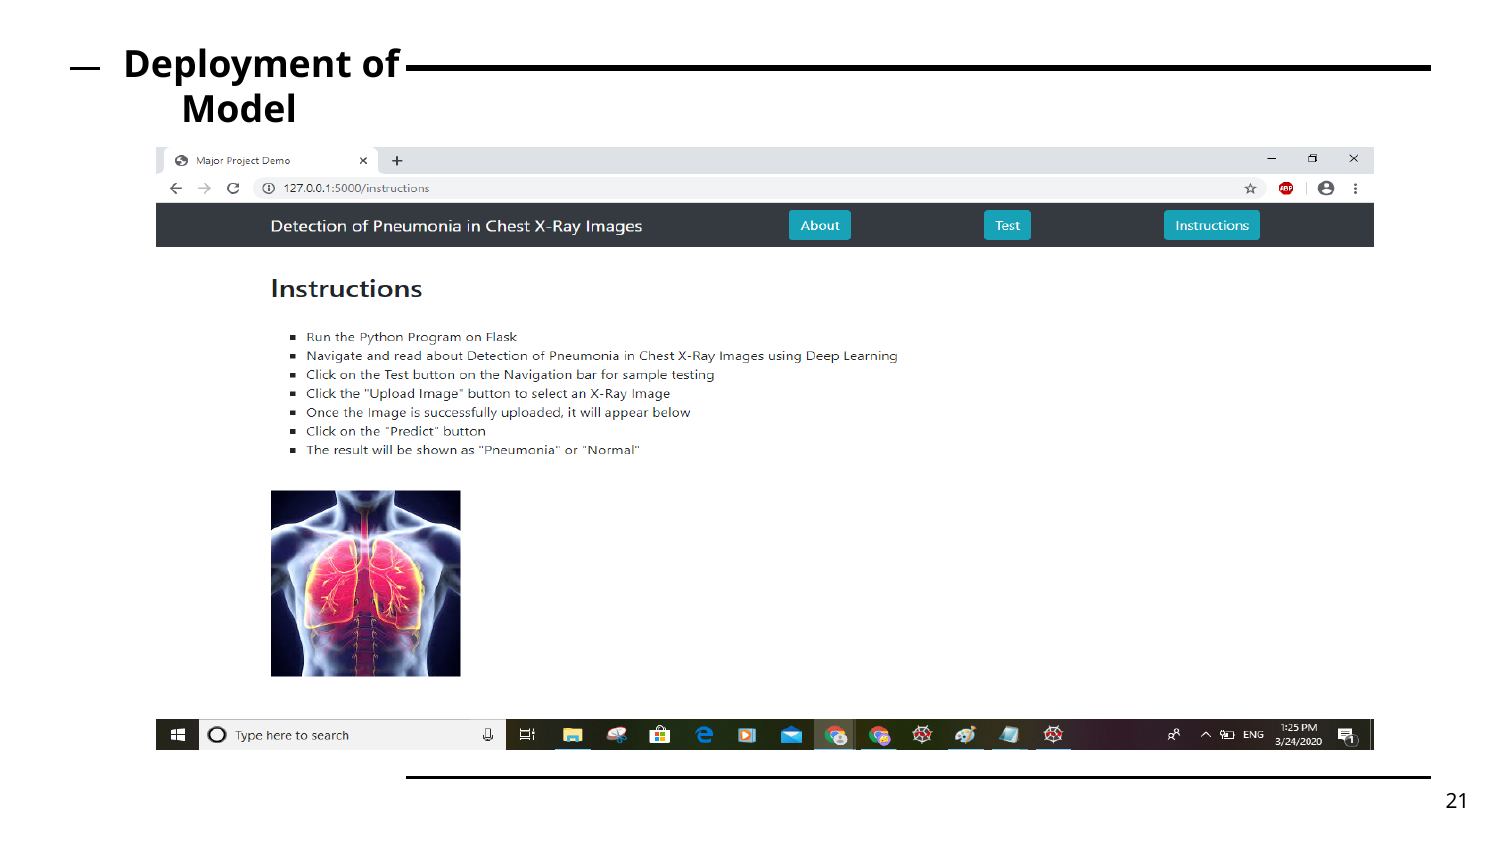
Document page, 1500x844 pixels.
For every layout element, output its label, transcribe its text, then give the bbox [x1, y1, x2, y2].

title Deployment of Model [10, 25, 1437, 130]
slide_number 21 [1394, 769, 1484, 834]
picture [156, 147, 1374, 751]
